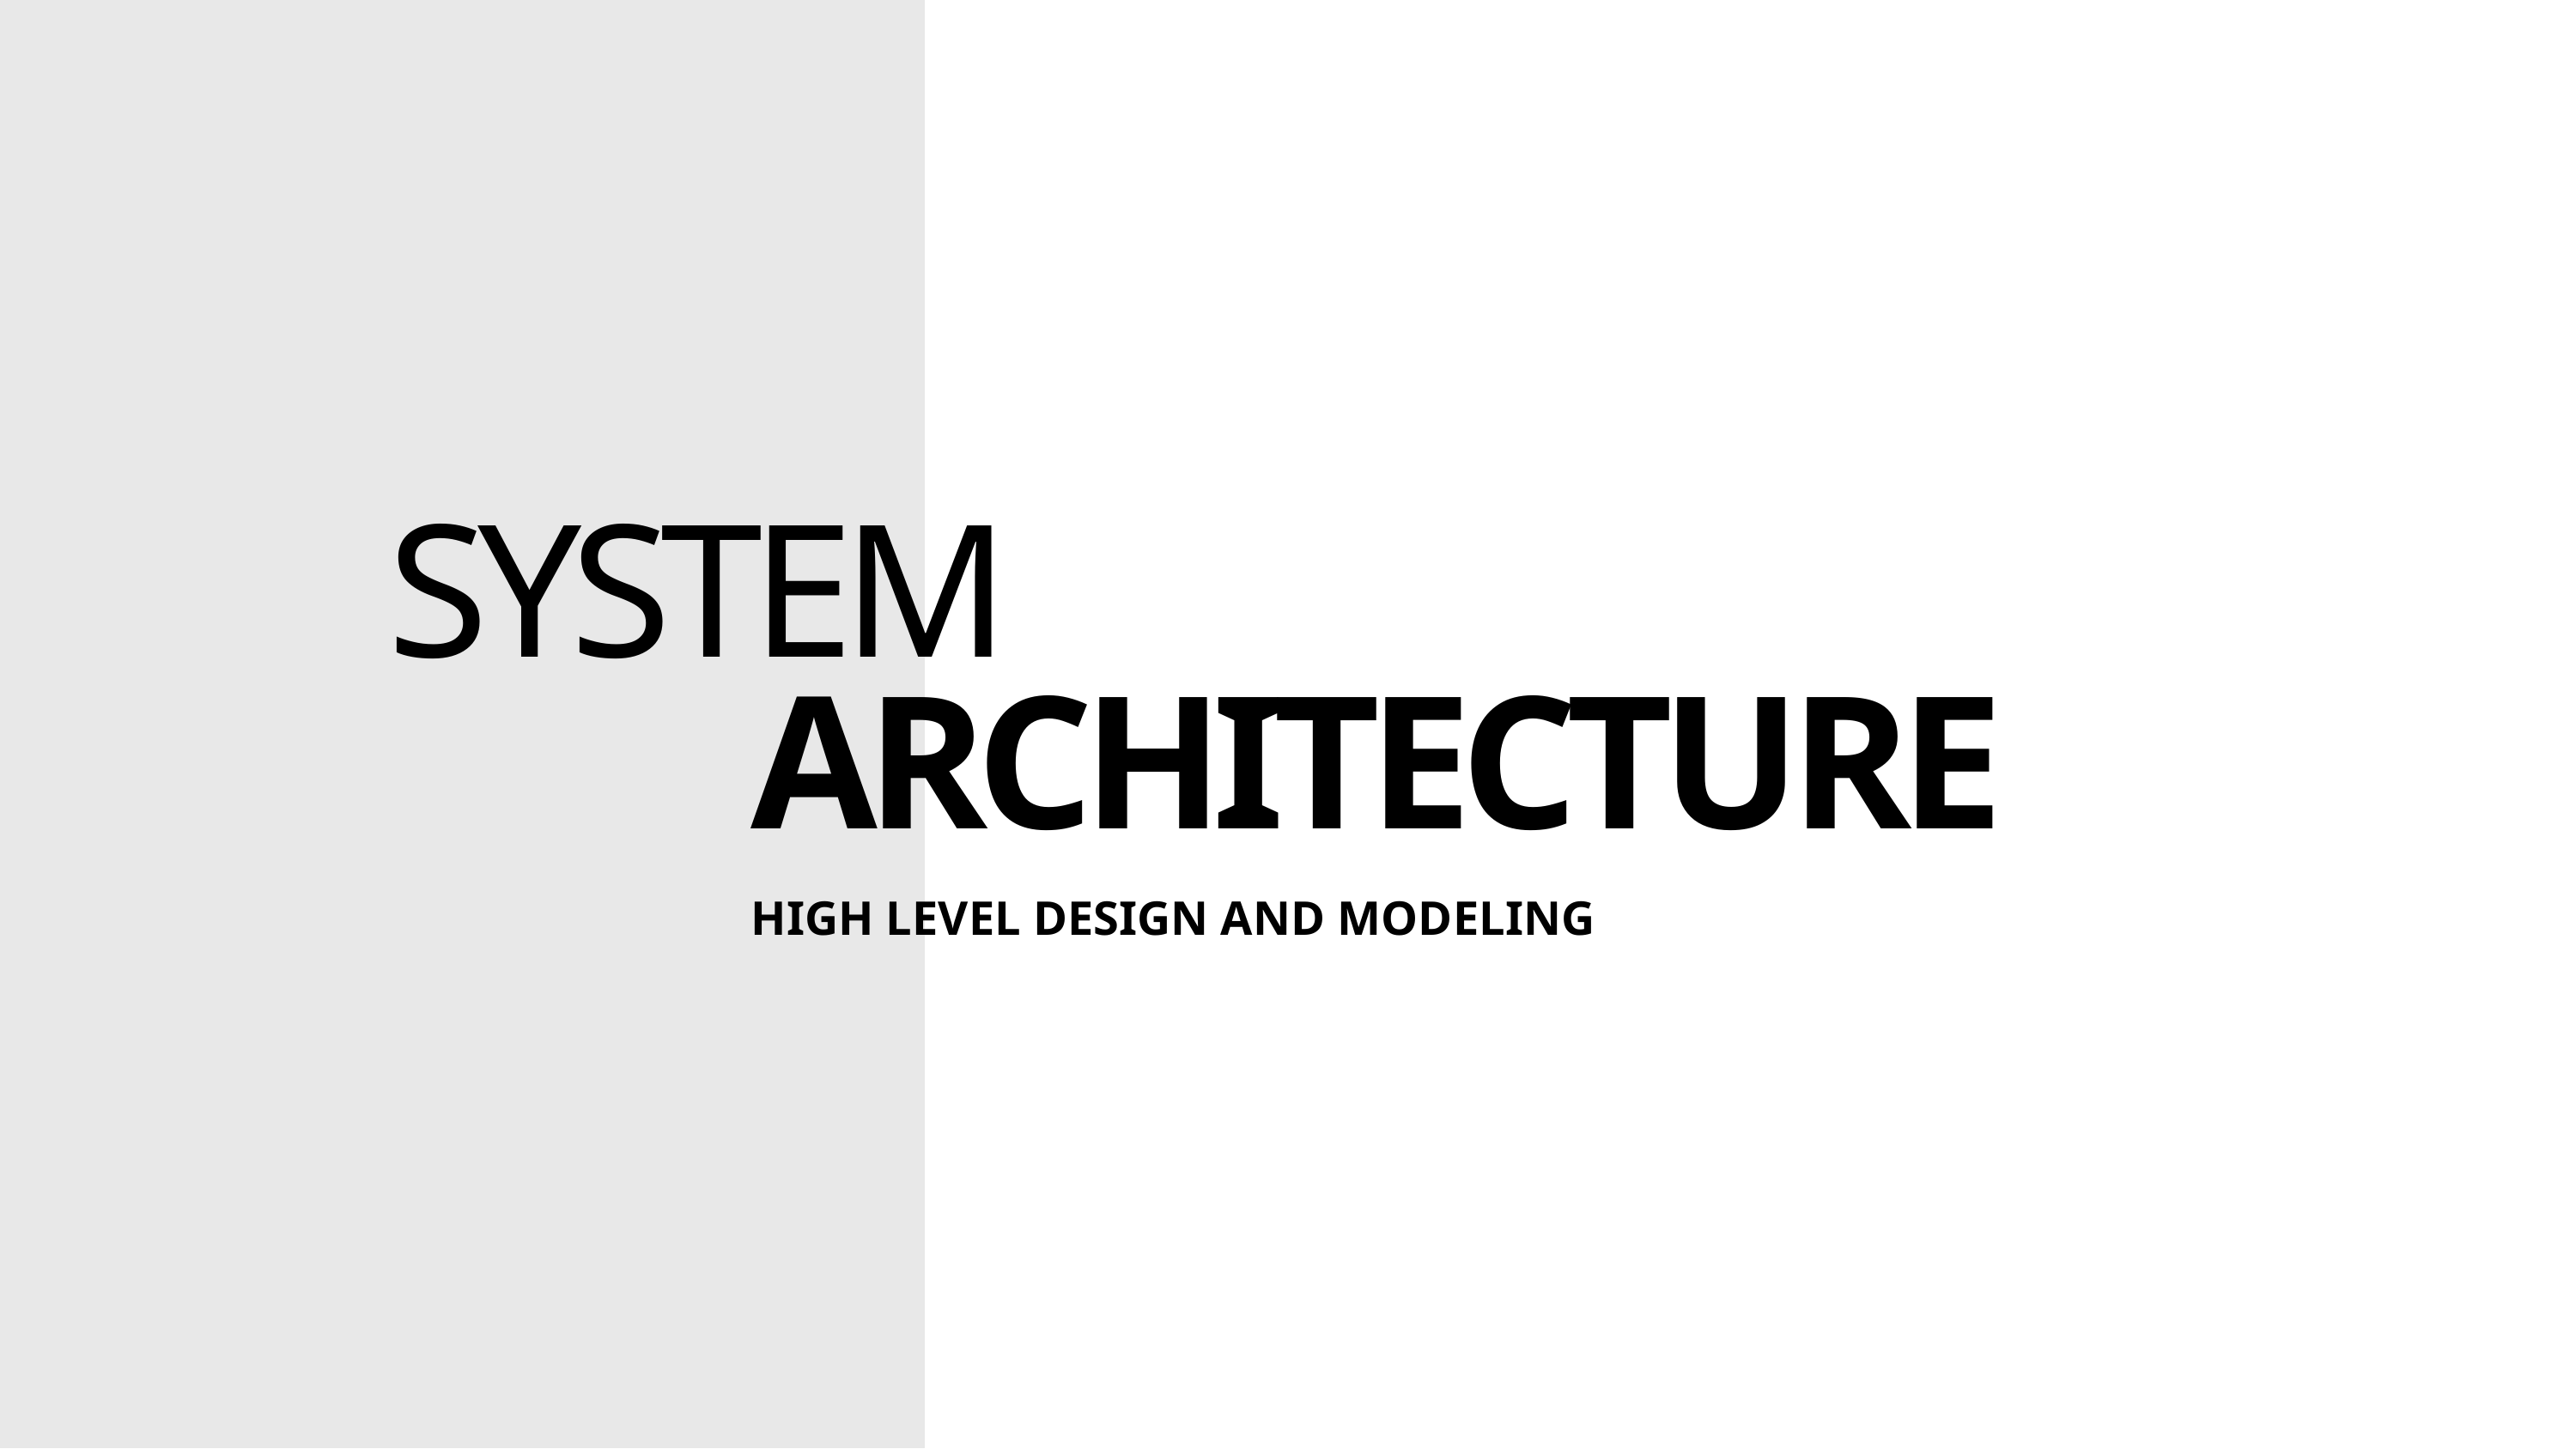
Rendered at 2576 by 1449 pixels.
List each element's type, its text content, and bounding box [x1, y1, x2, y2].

text_box HIGH LEVEL DESIGN AND MODELING [927, 898, 2113, 945]
text_box SYSTEM [927, 536, 1461, 694]
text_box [0, 0, 925, 1449]
text_box ARCHITECTURE [927, 706, 2172, 866]
